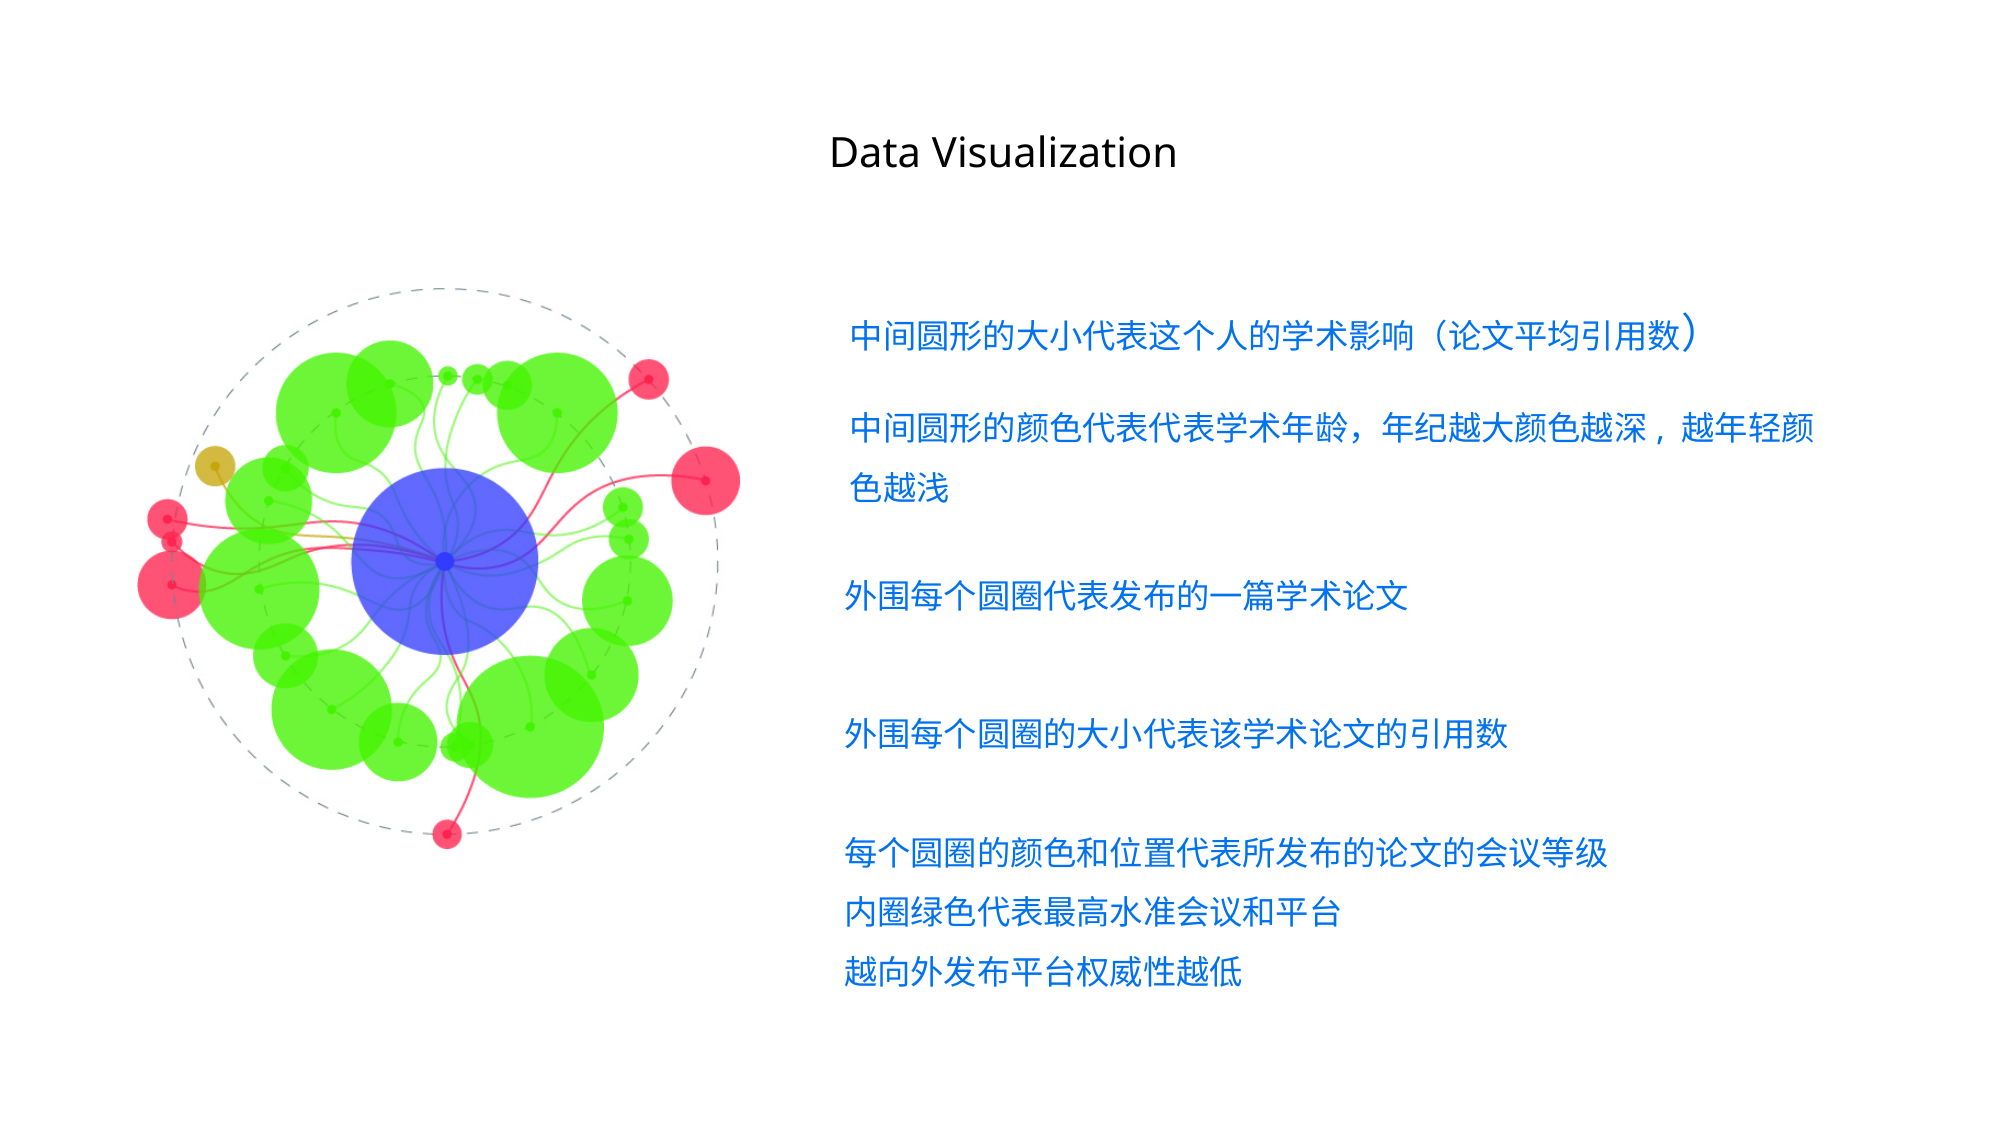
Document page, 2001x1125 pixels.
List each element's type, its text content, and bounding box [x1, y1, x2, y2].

text_box 中间圆形的颜色代表代表学术年龄，年纪越大颜色越深, 越年轻颜色越浅 [835, 383, 1834, 511]
picture [137, 288, 740, 849]
text_box 外围每个圆圈的大小代表该学术论文的引用数 [829, 659, 1828, 788]
text_box Data Visualization [137, 90, 1870, 218]
text_box 每个圆圈的颜色和位置代表所发布的论文的会议等级 内圈绿色代表最高水准会议和平台 越向外发布平台权威性越低 [829, 797, 1828, 1006]
text_box 中间圆形的大小代表这个人的学术影响（论文平均引用数） [835, 255, 1834, 383]
text_box 外围每个圆圈代表发布的一篇学术论文 [829, 521, 1828, 649]
